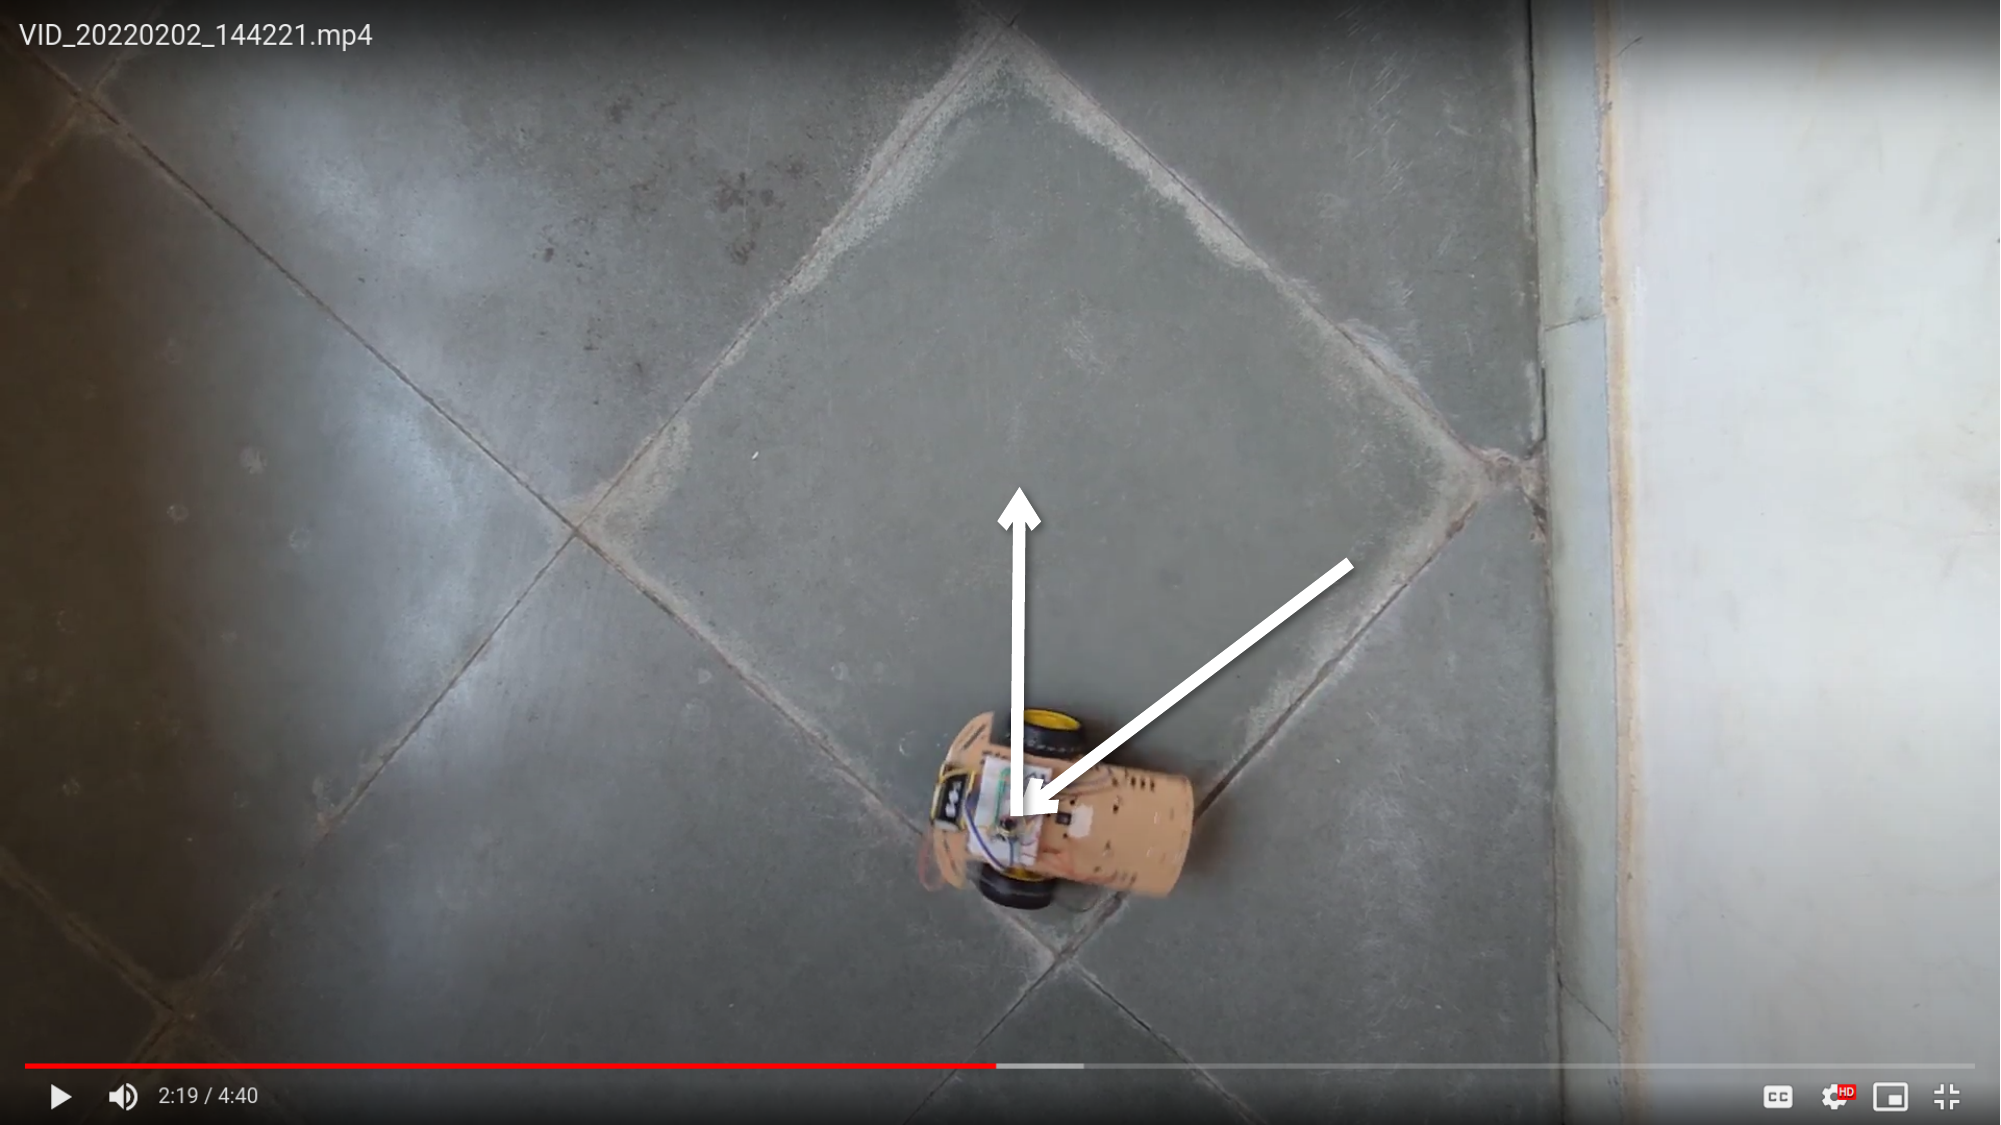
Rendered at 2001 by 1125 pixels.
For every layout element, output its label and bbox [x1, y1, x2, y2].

text_box [853, 649, 1183, 654]
text_box [1016, 562, 1351, 817]
picture [0, 0, 2000, 1125]
